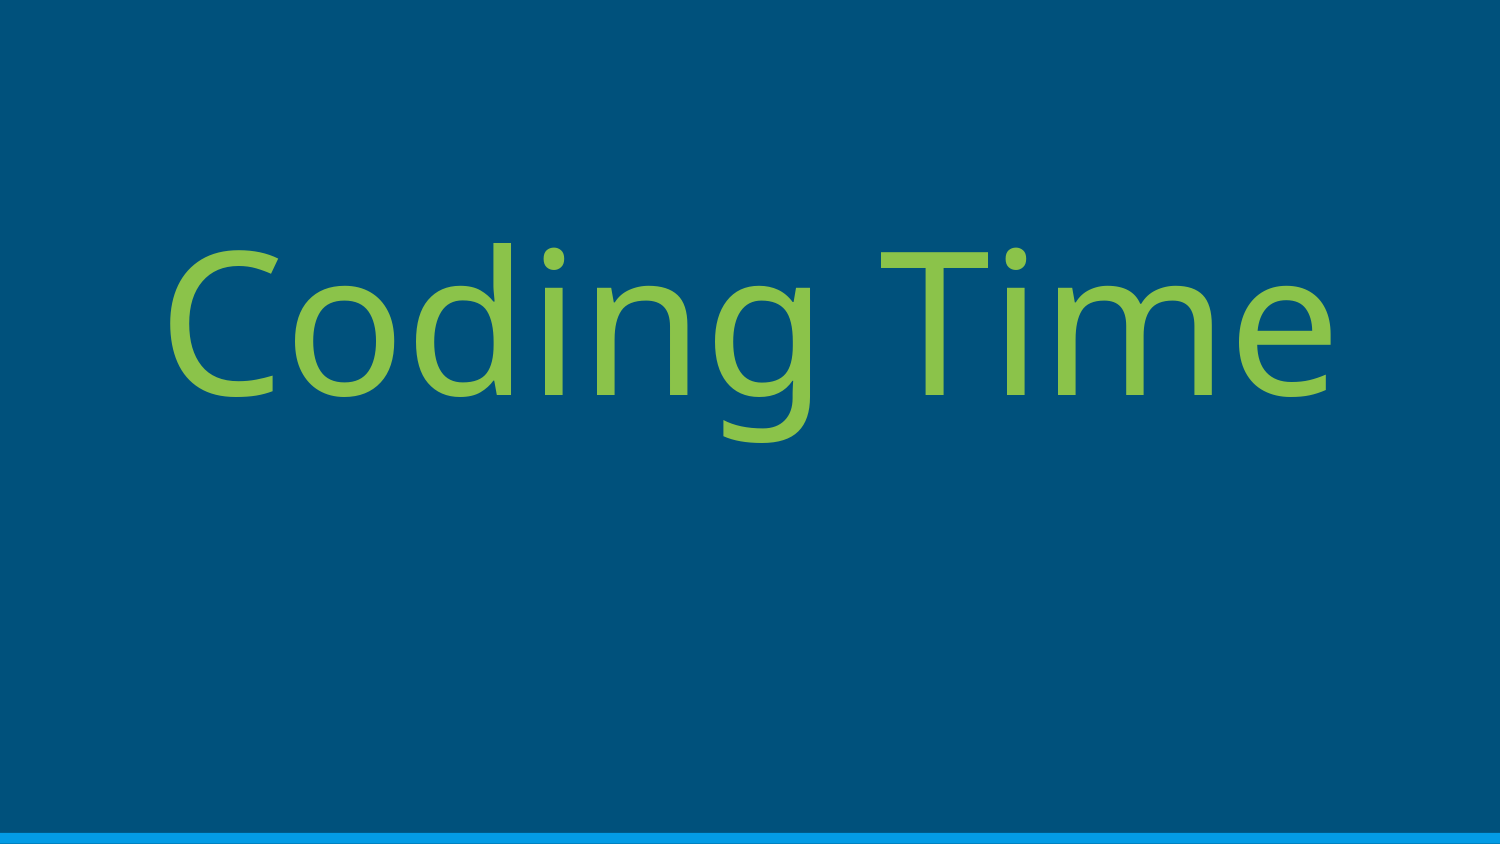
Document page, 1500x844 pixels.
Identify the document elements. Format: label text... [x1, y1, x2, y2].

title Coding Time [63, 189, 1437, 442]
